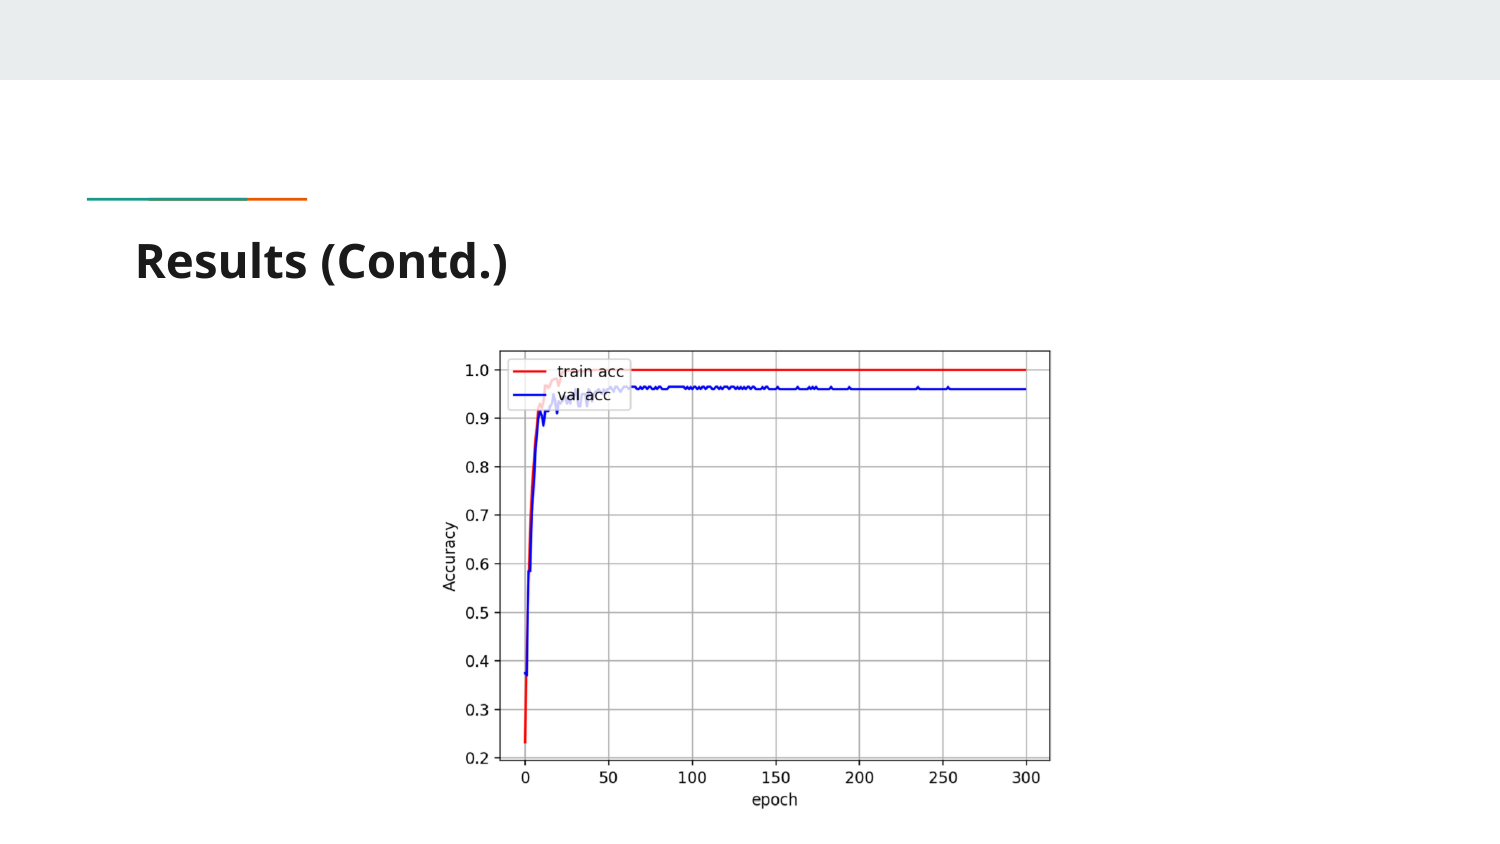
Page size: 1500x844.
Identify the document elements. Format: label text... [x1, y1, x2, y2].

picture [430, 328, 1071, 819]
title Results (Contd.) [119, 216, 1381, 305]
